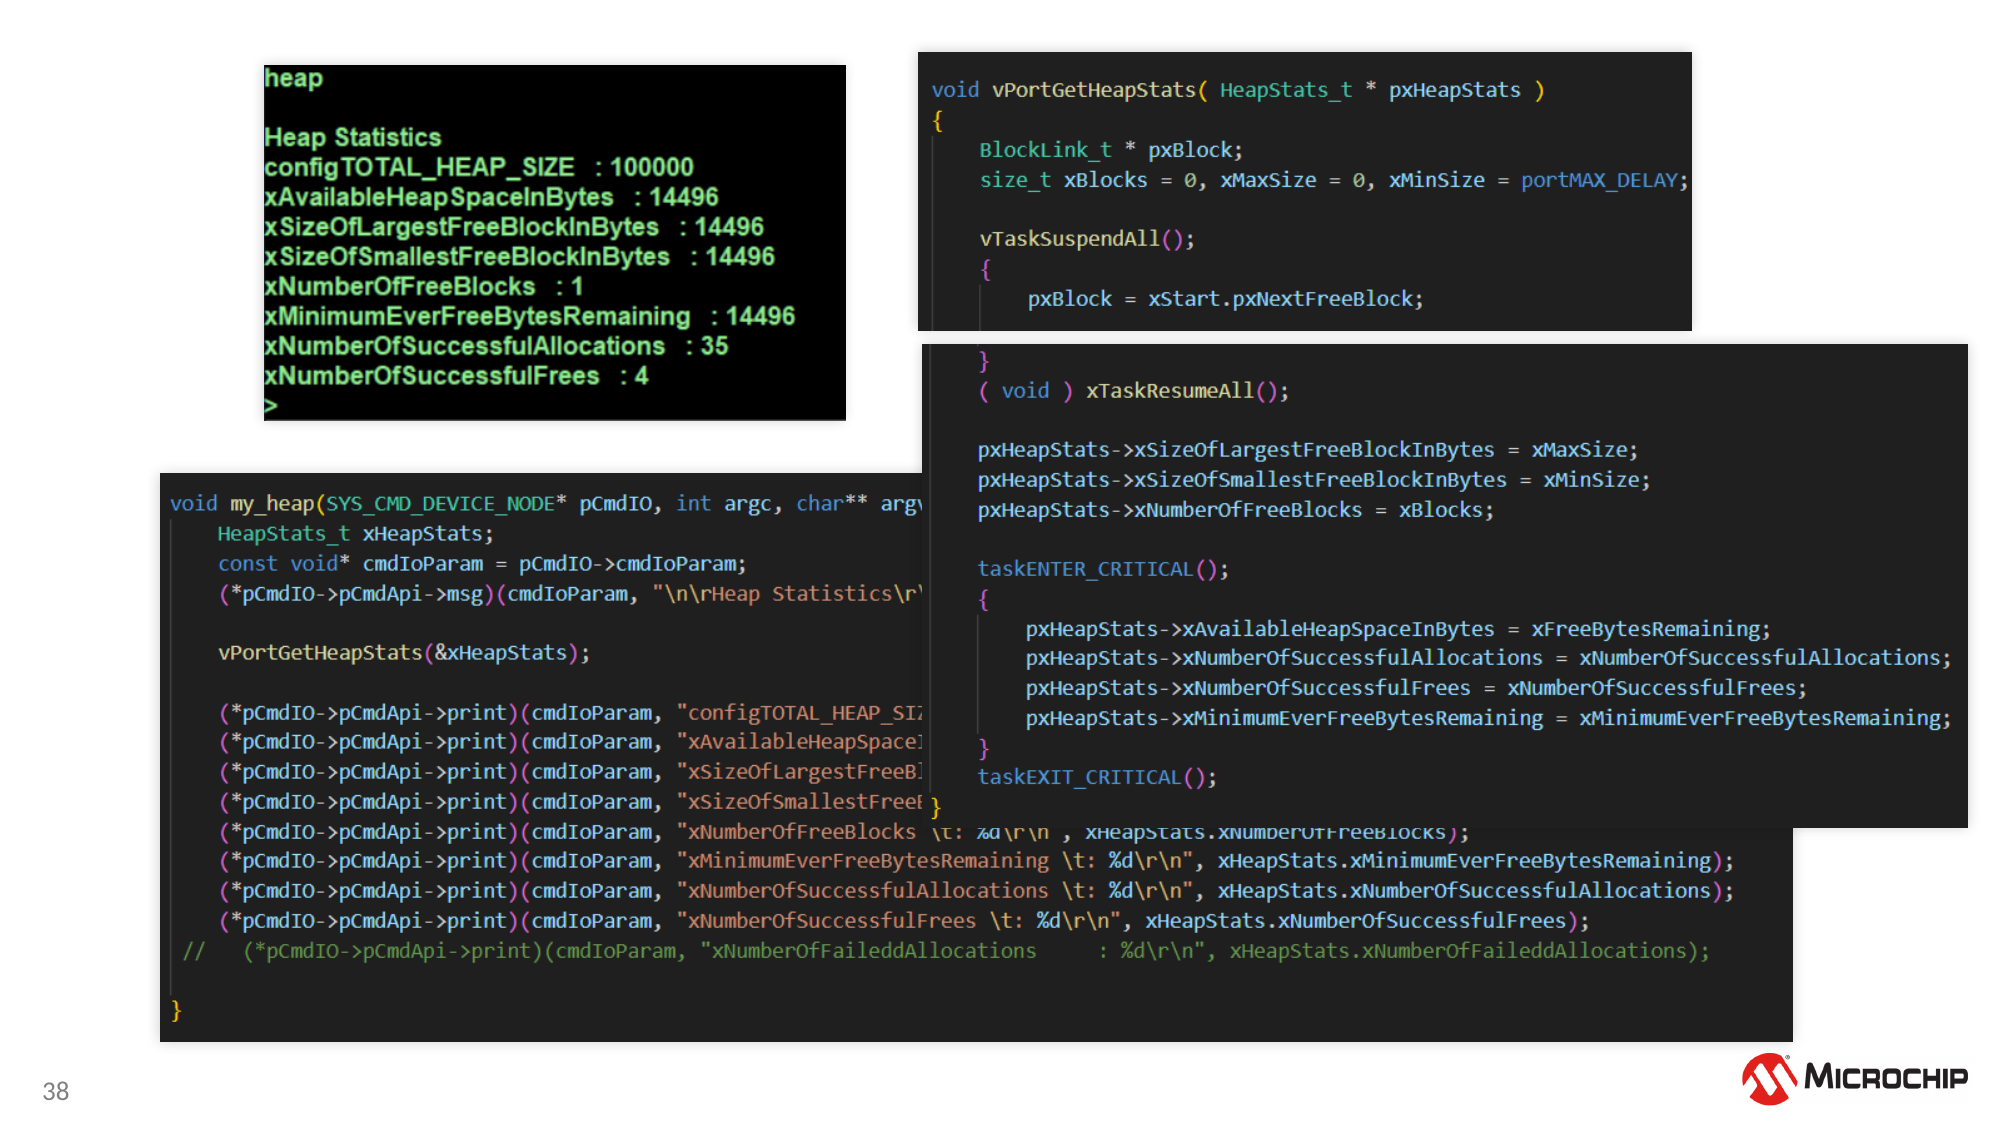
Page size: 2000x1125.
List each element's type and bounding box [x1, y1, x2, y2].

picture [160, 344, 1969, 1042]
picture [263, 65, 846, 421]
picture [917, 51, 1693, 332]
picture [1736, 1049, 1974, 1109]
